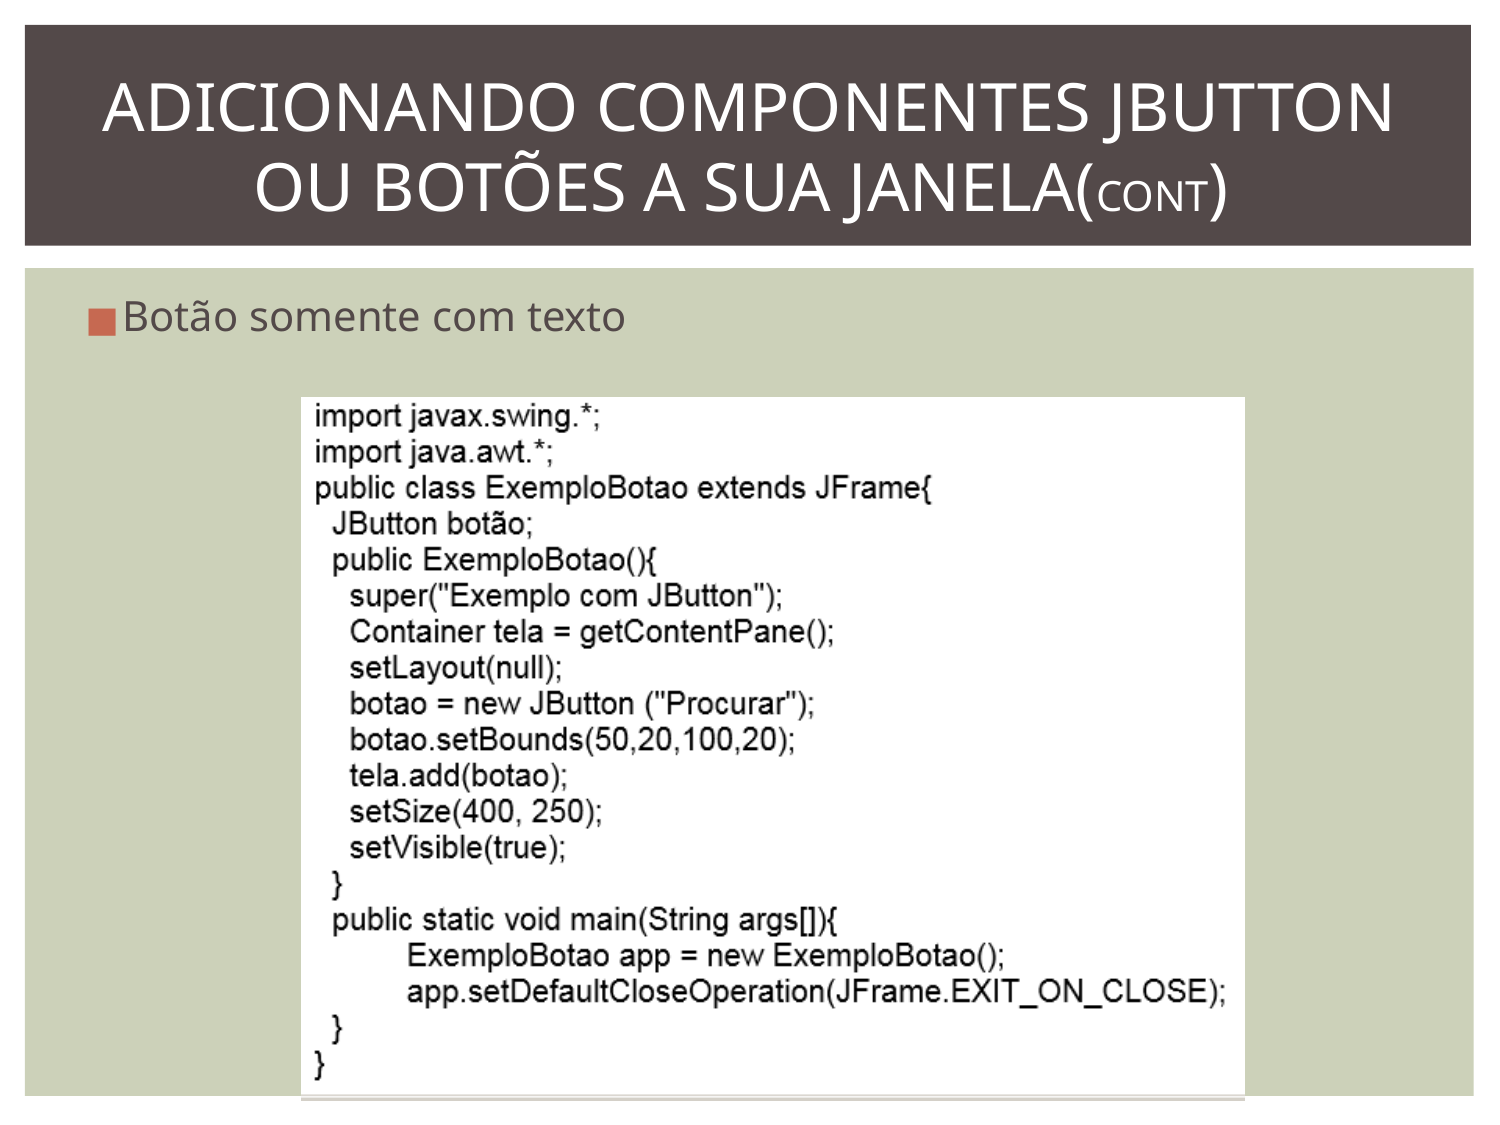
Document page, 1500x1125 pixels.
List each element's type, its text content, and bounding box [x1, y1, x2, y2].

list Botão somente com texto [62, 281, 1442, 445]
picture [300, 396, 1246, 1101]
title ADICIONANDO COMPONENTES JBUTTON OU BOTÕES A SUA JANELA(CONT) [62, 58, 1438, 232]
